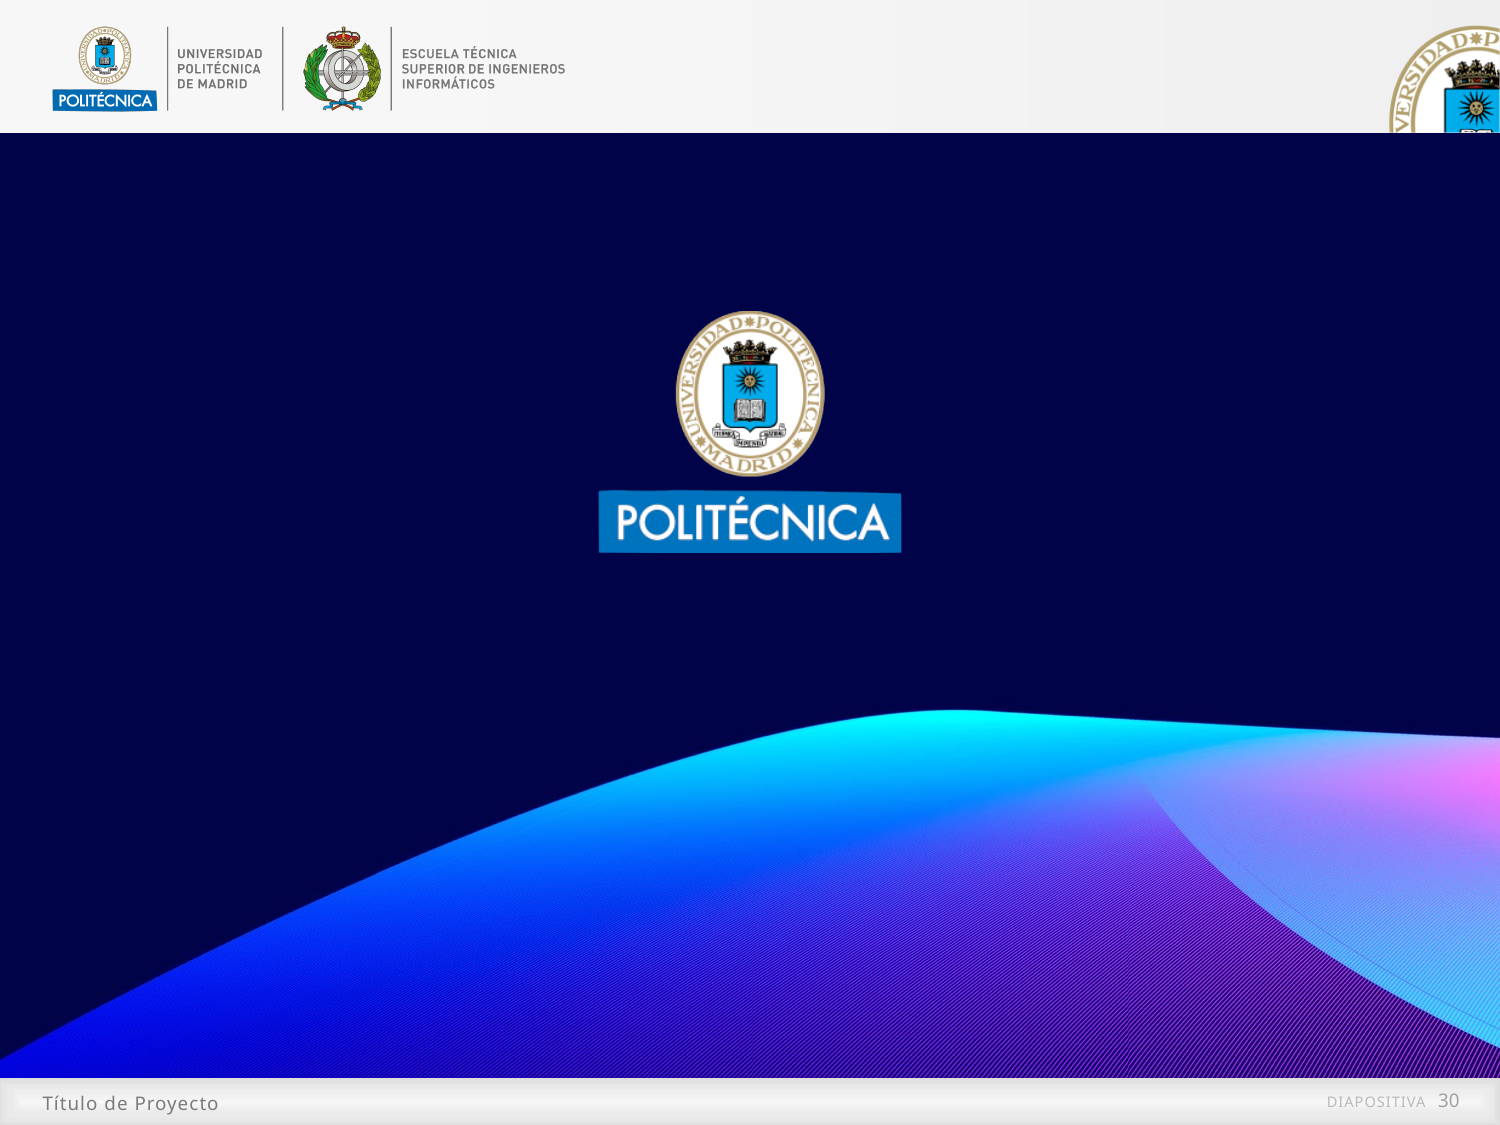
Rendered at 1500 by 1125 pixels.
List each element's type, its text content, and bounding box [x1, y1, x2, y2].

picture [0, 4, 1500, 1078]
picture [1470, 101, 1483, 115]
list Título de Proyecto [36, 1078, 1141, 1125]
